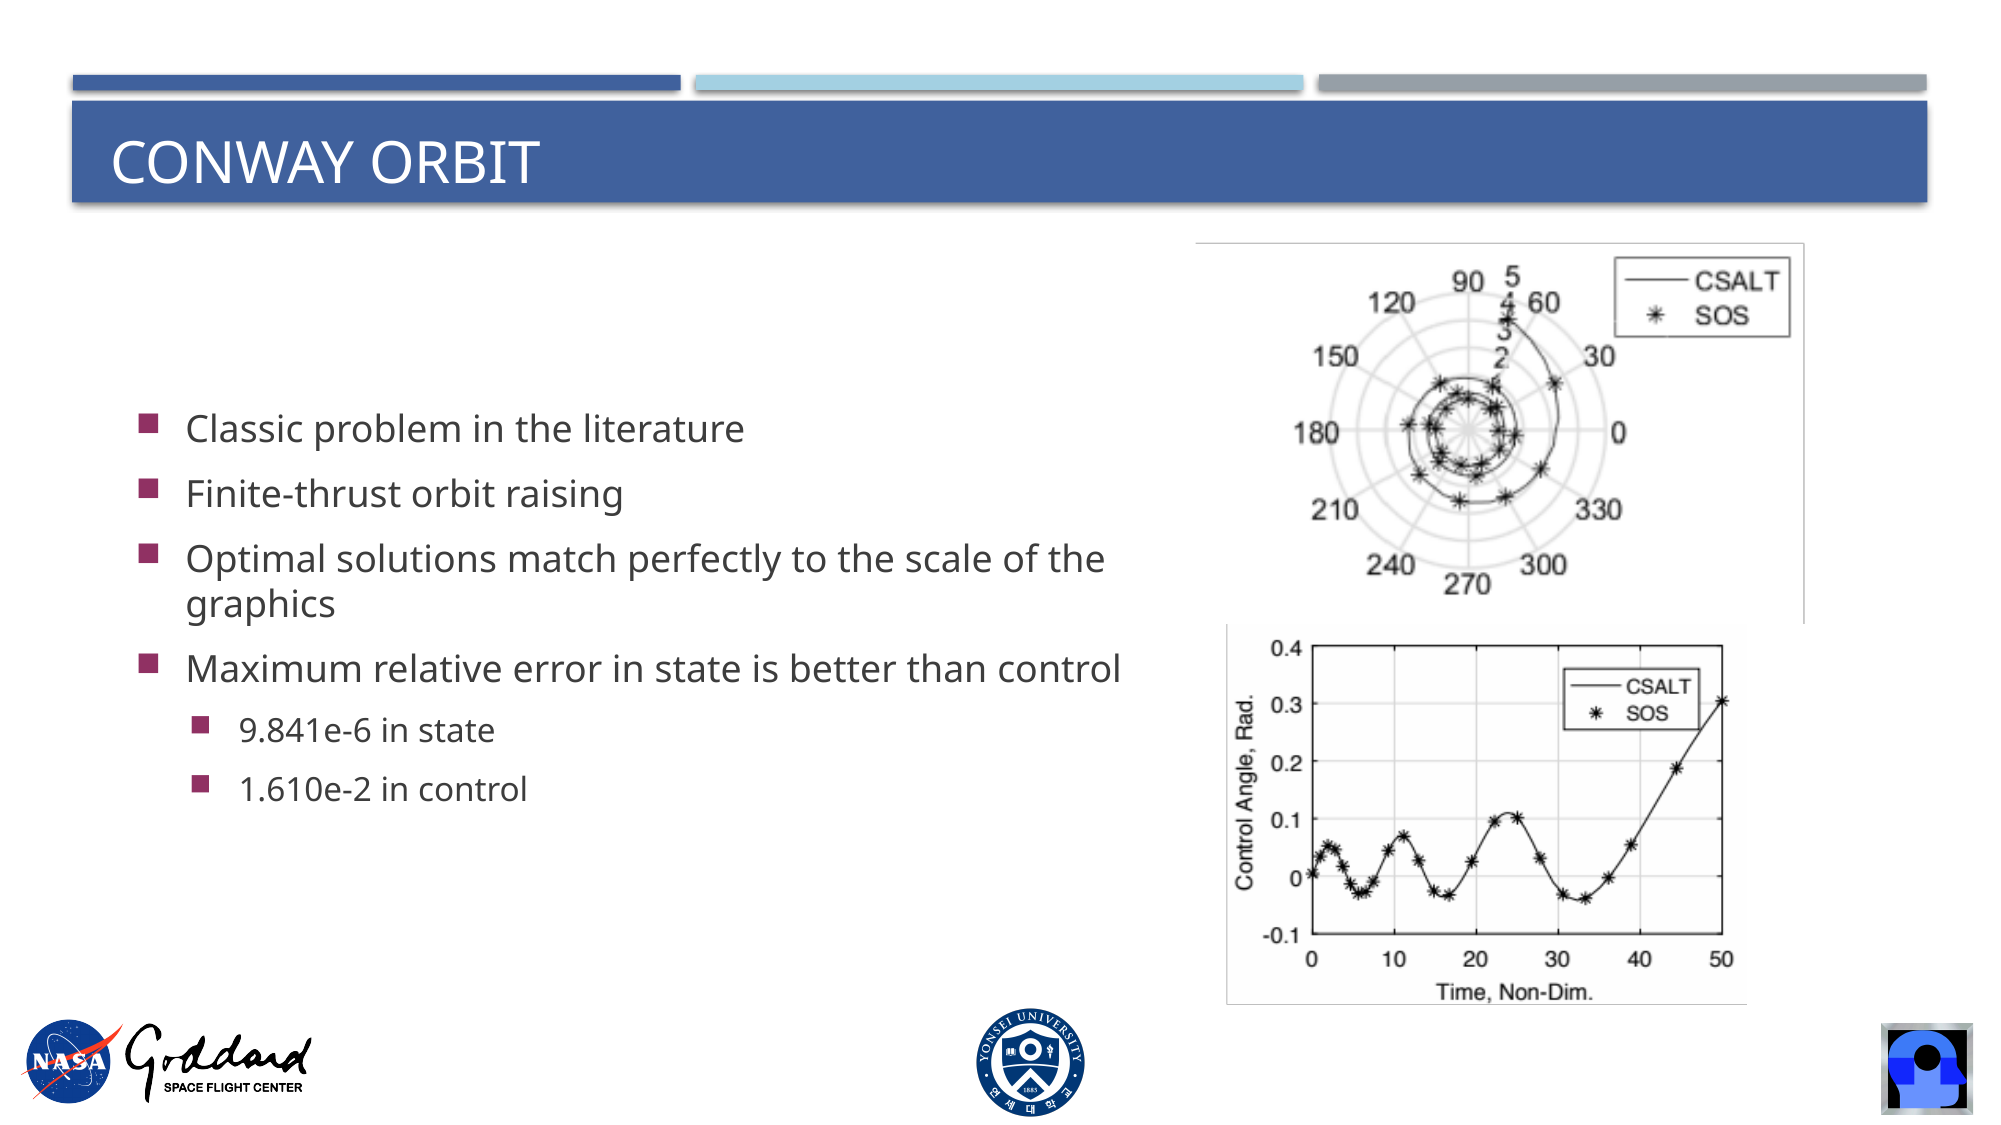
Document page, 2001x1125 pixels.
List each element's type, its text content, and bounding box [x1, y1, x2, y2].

text_box Classic problem in the literature Finite-thrust orbit raising Optimal solutions match perfectly to the scale of the graphics Maximum relative error in state is better than control 9.841e-6 in state 1.610e-2 in control [120, 227, 1166, 986]
title Conway Orbit [95, 100, 1905, 203]
picture [0, 1008, 312, 1115]
picture [1881, 1023, 1974, 1115]
picture [976, 1008, 1085, 1117]
picture [1195, 232, 1818, 1006]
list [95, 202, 1142, 962]
